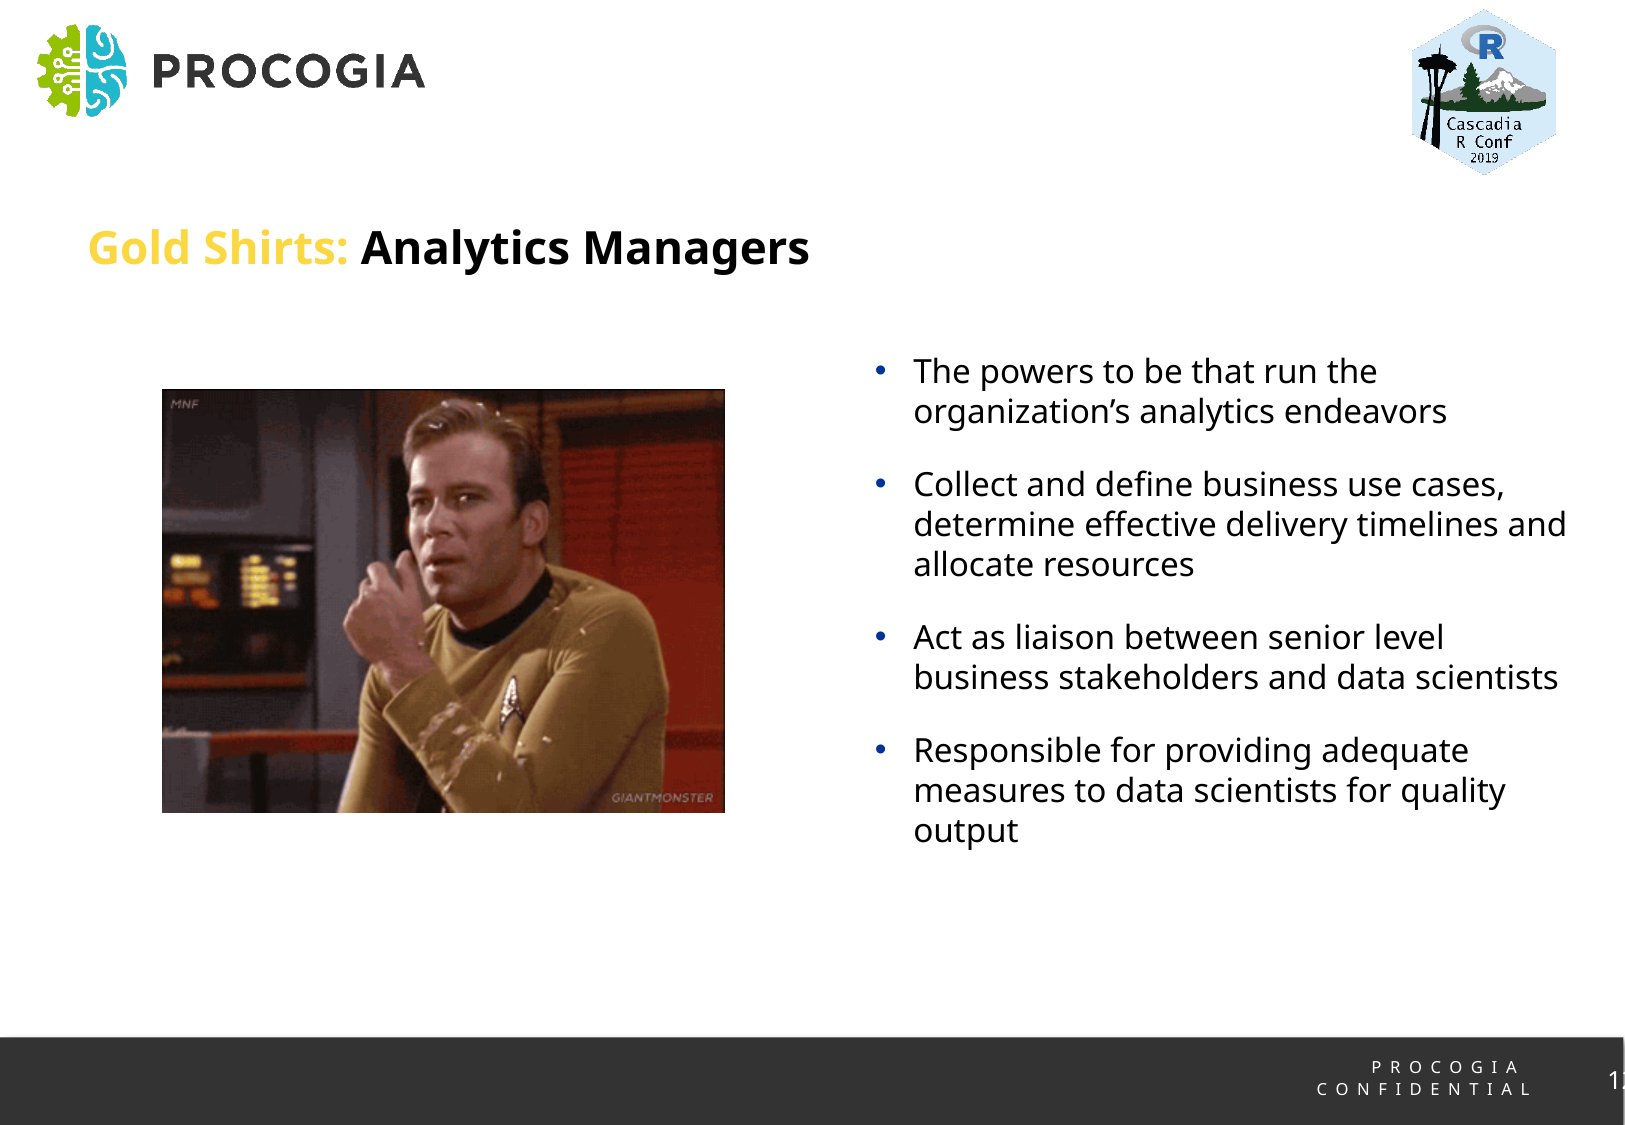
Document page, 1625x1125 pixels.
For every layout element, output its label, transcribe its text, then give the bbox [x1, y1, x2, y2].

list The powers to be that run the organization’s analytics endeavors Collect and define business use cases, determine effective delivery timelines and allocate resources Act as liaison between senior level business stakeholders and data scientists Responsible for providing adequate measures to data scientists for quality output [874, 349, 1588, 852]
title Gold Shirts: Analytics Managers [74, 136, 1550, 275]
picture [1412, 9, 1556, 175]
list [161, 389, 725, 813]
picture [37, 24, 425, 117]
